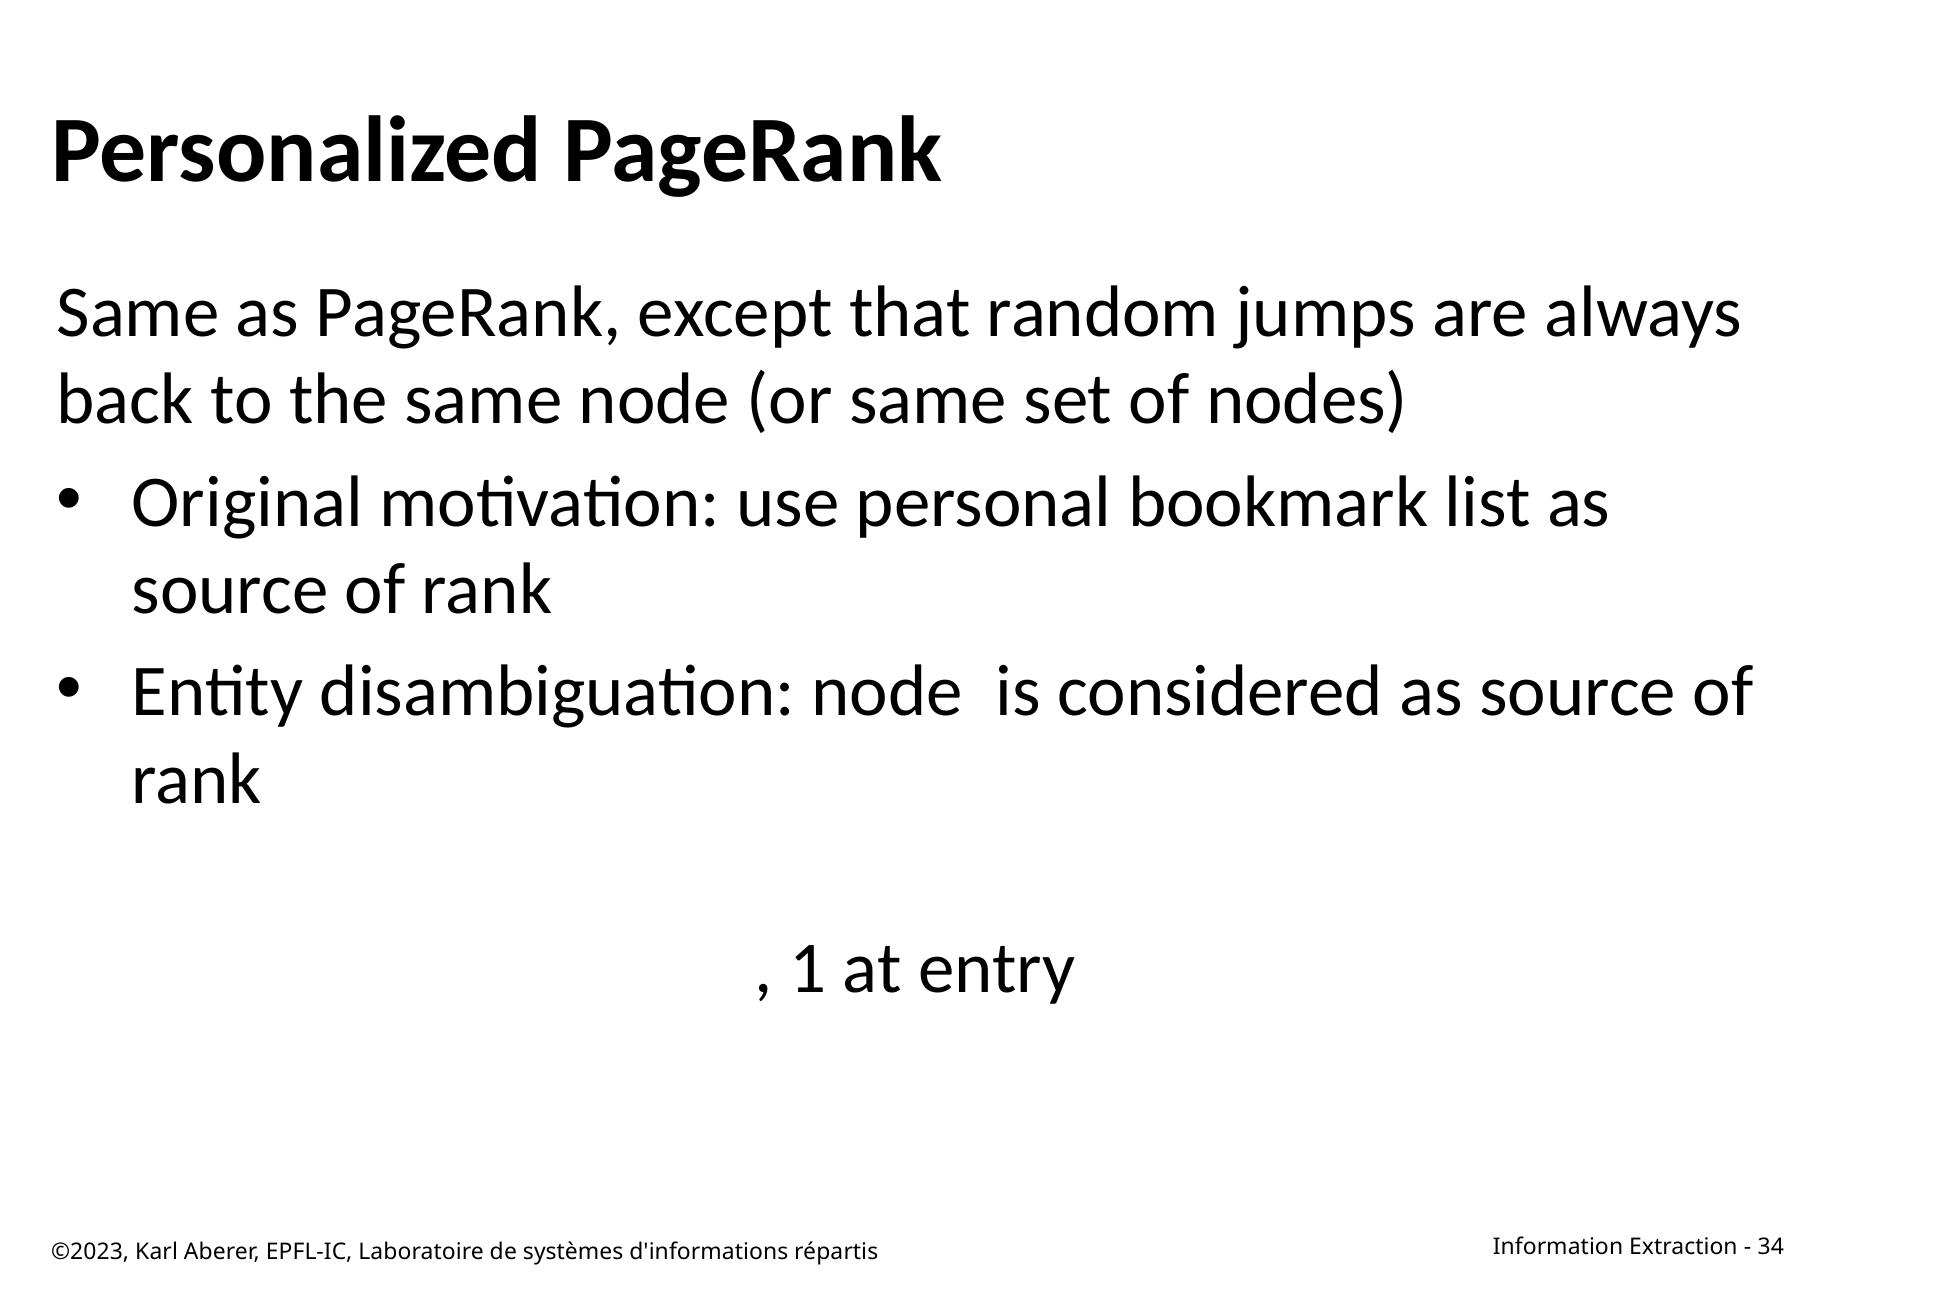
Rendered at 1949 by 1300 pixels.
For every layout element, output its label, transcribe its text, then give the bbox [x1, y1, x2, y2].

footer ©2023, Karl Aberer, EPFL-IC, Laboratoire de systèmes d'informations répartis [32, 1227, 1284, 1271]
title Personalized PageRank [32, 57, 1803, 232]
